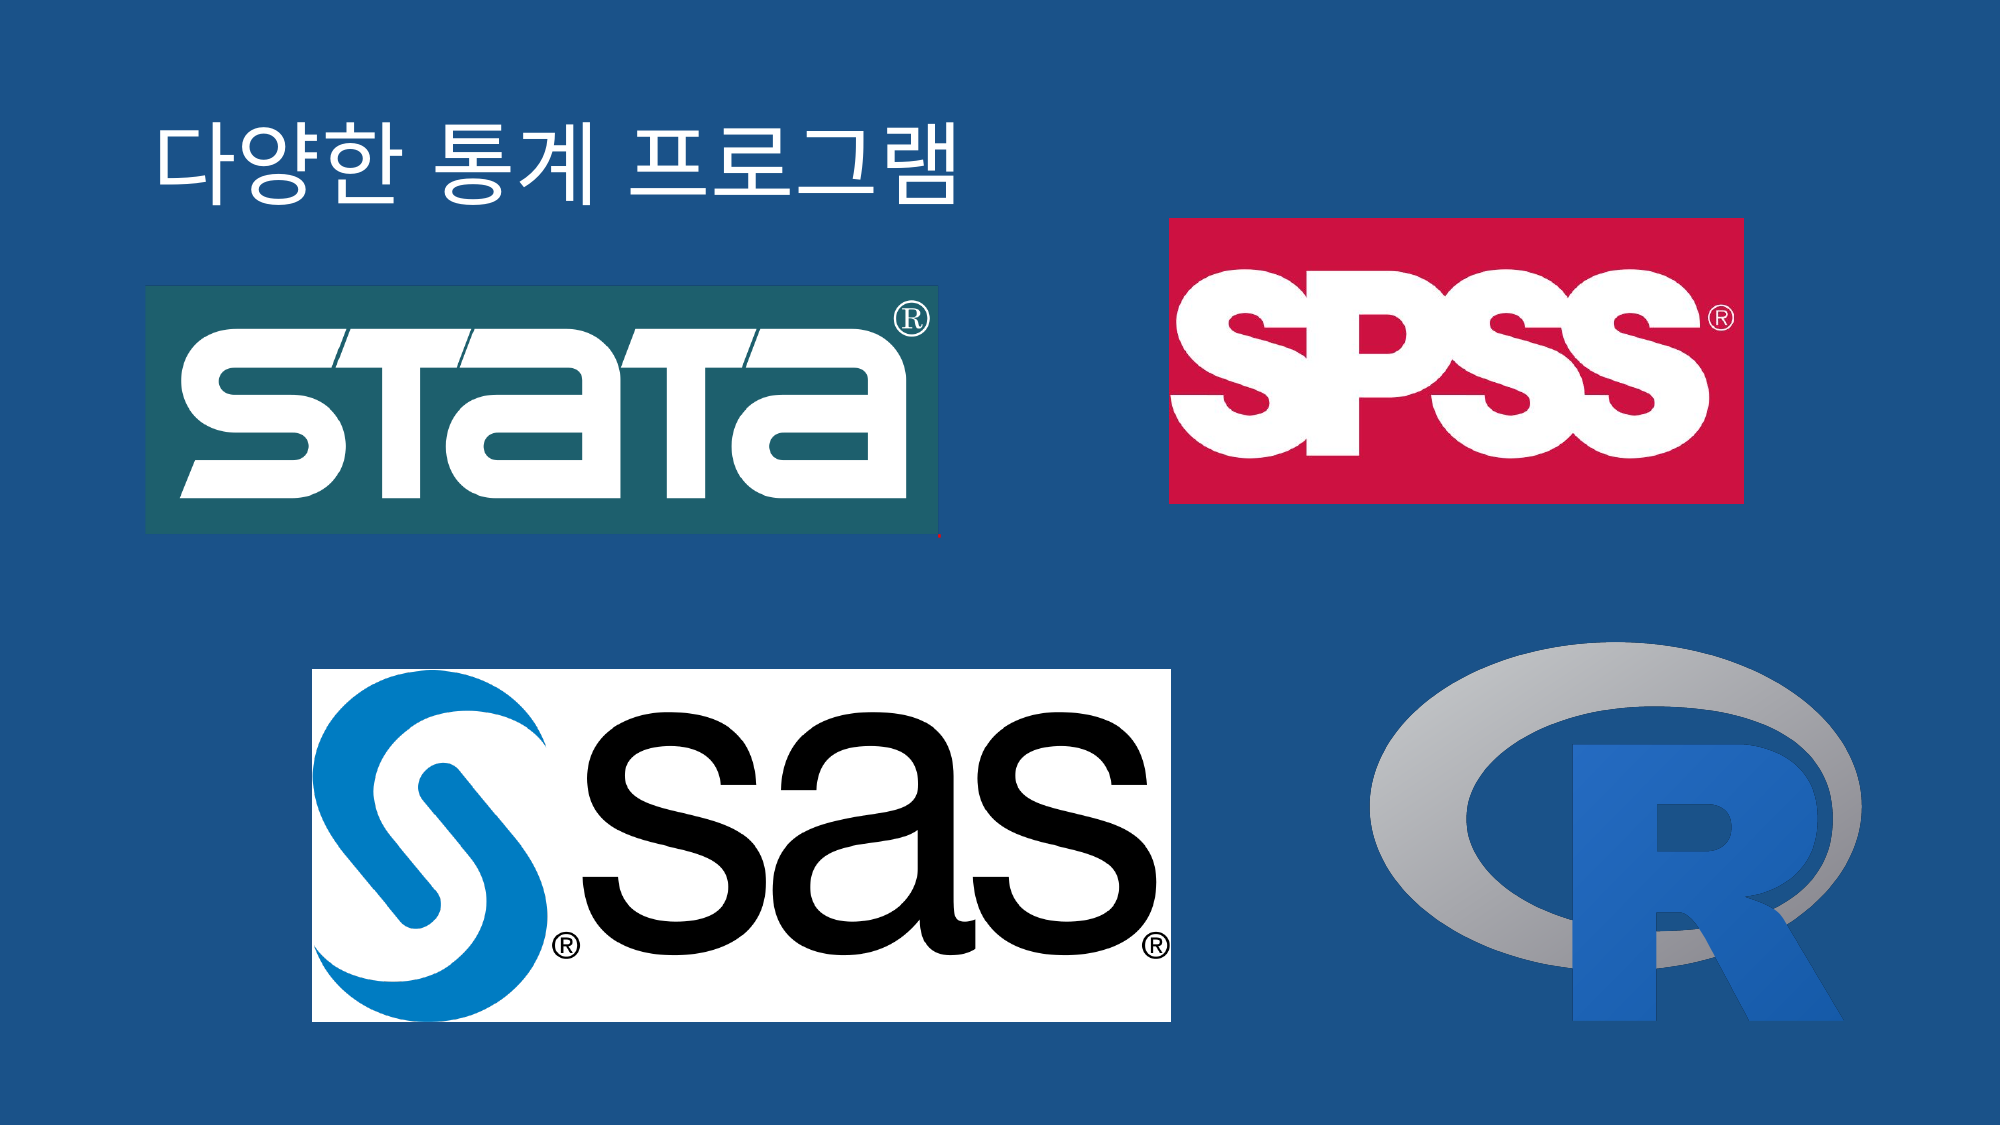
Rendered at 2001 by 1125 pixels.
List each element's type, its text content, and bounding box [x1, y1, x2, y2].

picture [137, 277, 941, 539]
title 다양한 통계 프로그램 [137, 59, 1863, 278]
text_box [312, 670, 1170, 1022]
picture [1169, 218, 1744, 504]
picture [1369, 640, 1863, 1022]
